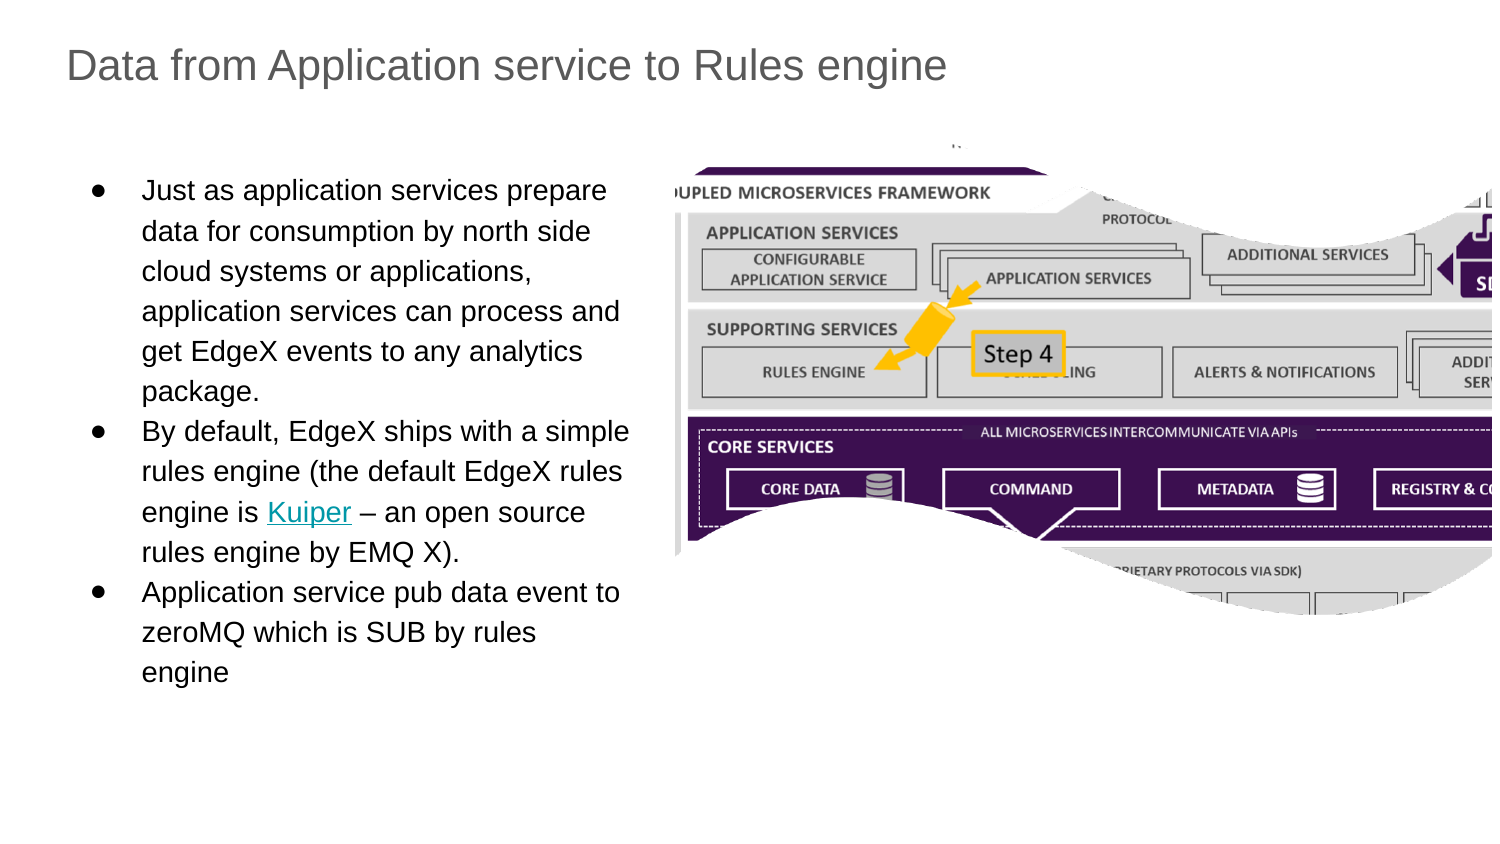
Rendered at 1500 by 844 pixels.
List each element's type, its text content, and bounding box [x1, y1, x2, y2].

picture [675, 129, 1492, 616]
text_box Just as application services prepare data for consumption by north side cloud systems or applications, application services can process and get EdgeX events to any analytics package. By default, EdgeX ships with a simple rules engine (the default EdgeX rules engine is Kuiper – an open source rules engine by EMQ X). Application service pub data event to zeroMQ which is SUB by rules engine [51, 151, 646, 704]
subtitle Data from Application service to Rules engine [51, 27, 1449, 118]
